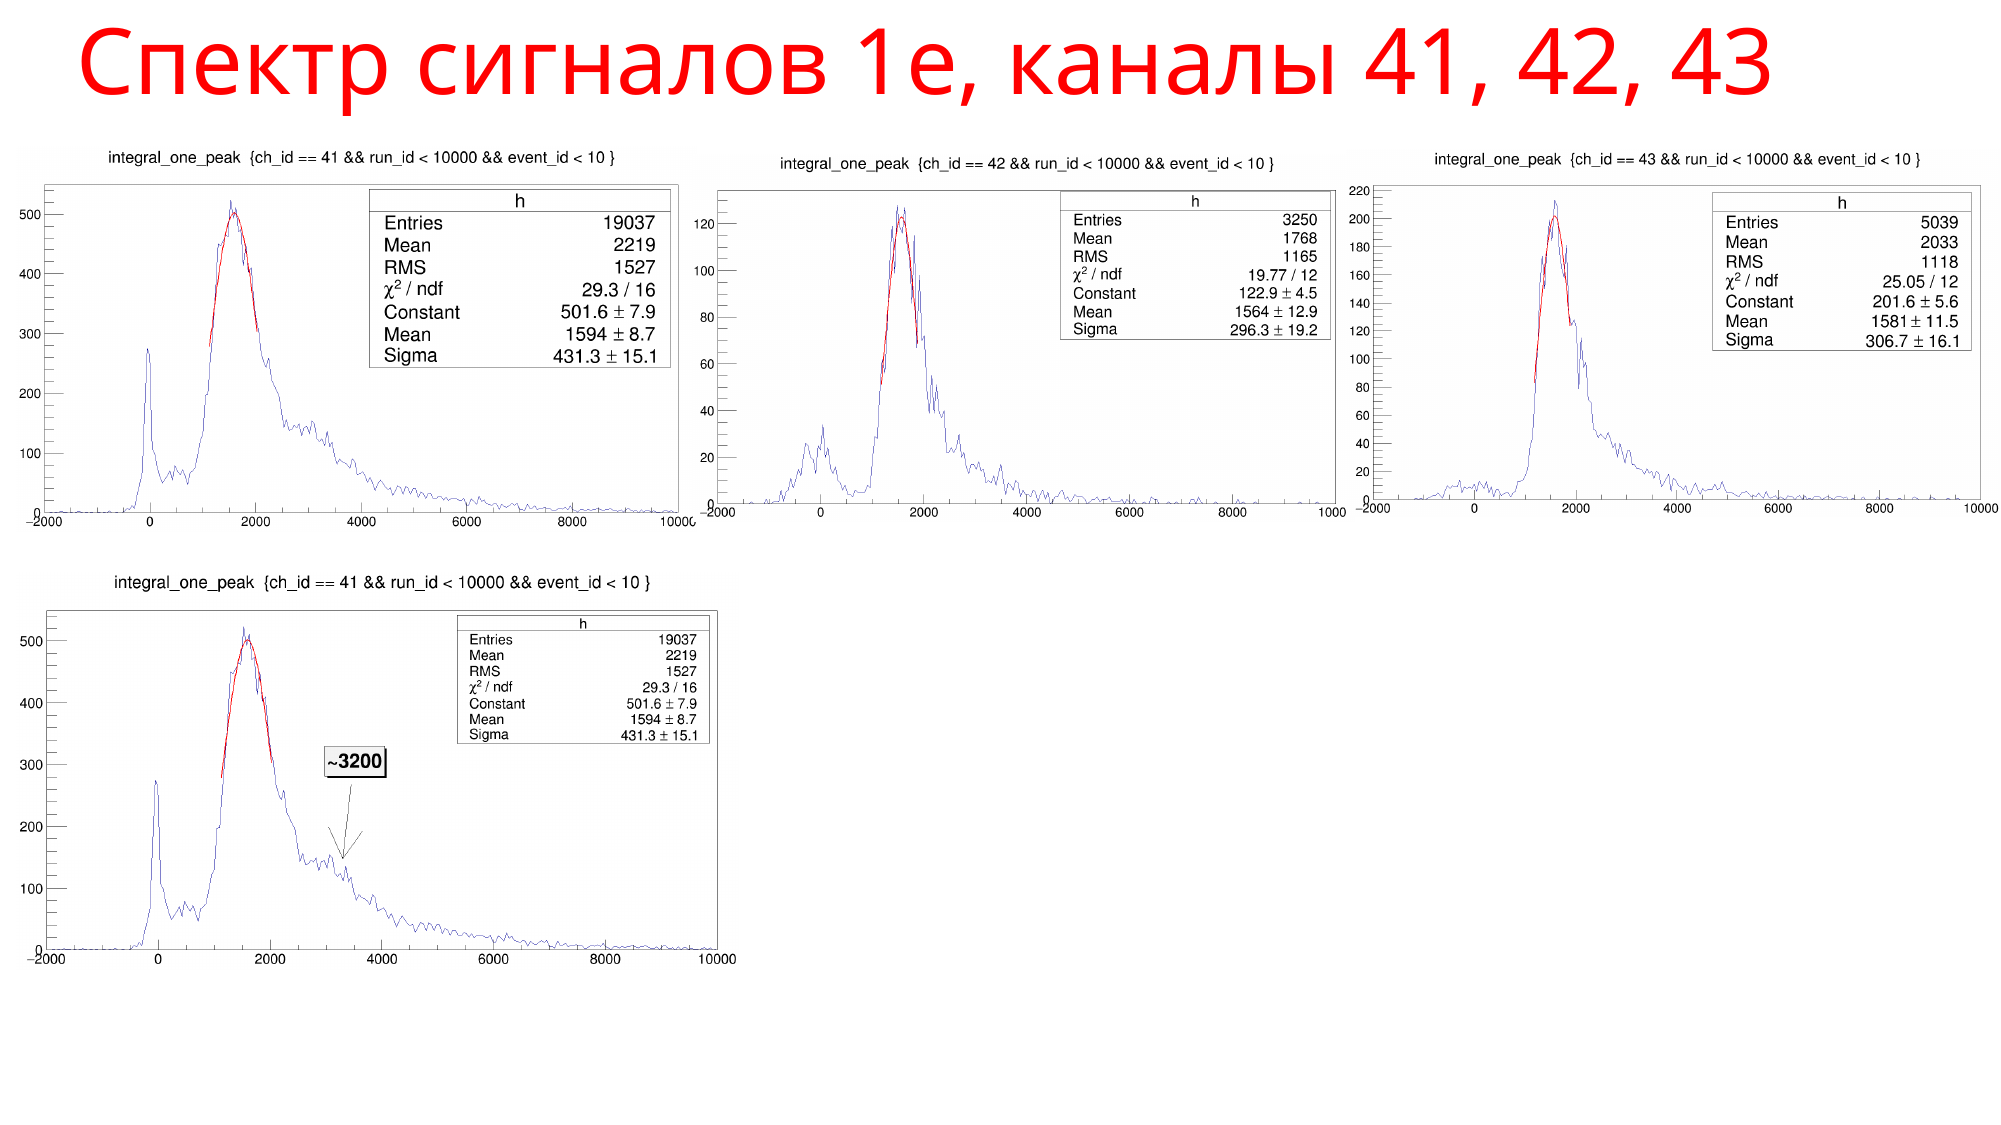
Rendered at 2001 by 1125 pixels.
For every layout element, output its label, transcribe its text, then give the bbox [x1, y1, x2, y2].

title Спектр сигналов 1e, каналы 41, 42, 43 [0, 0, 1853, 130]
picture [16, 146, 2000, 532]
picture [16, 572, 739, 971]
